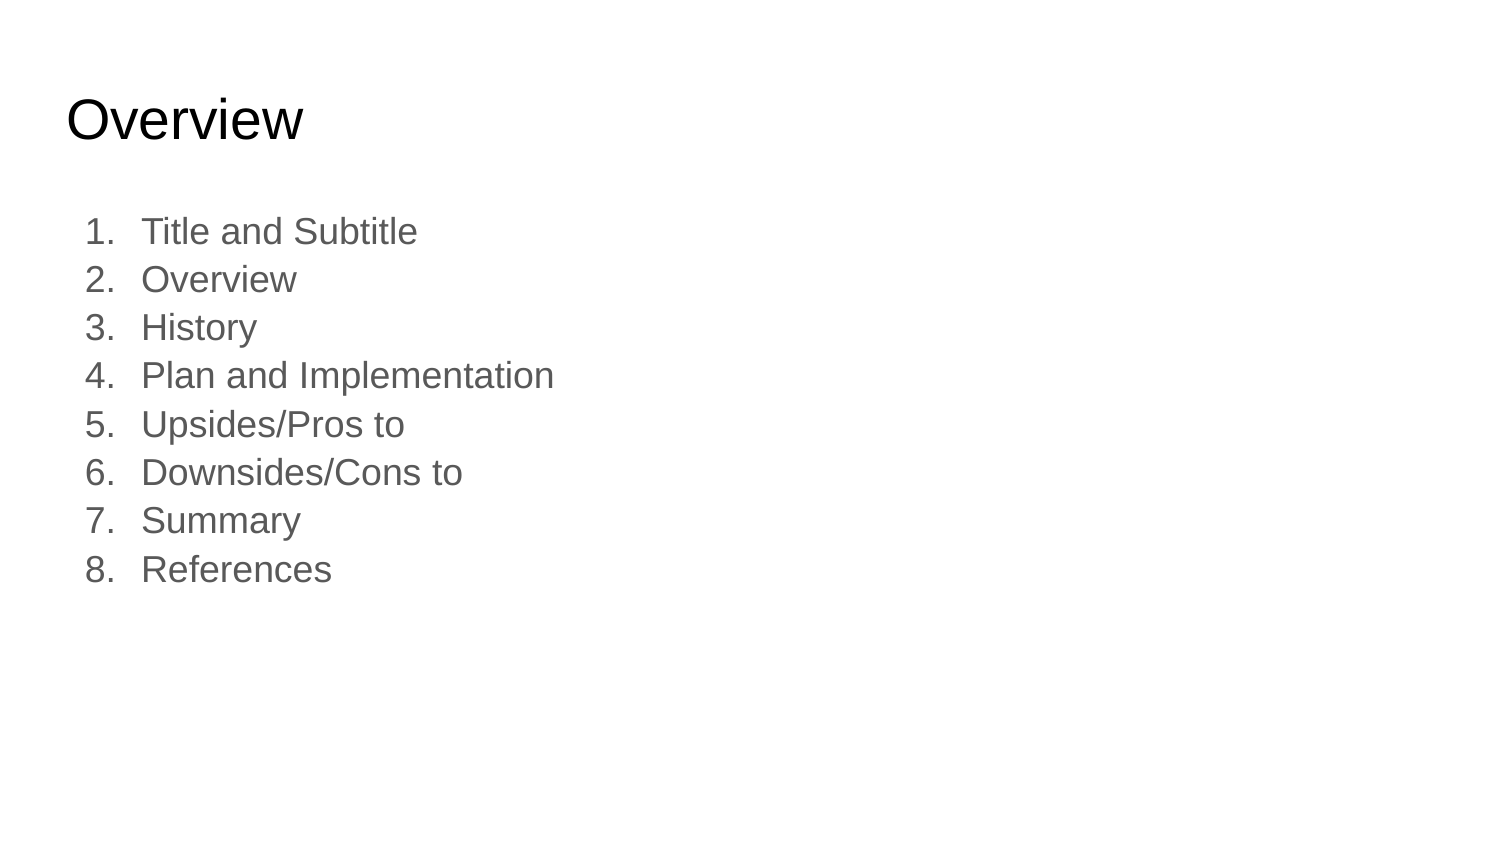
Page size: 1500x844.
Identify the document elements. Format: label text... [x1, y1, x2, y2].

list Title and Subtitle Overview History Plan and Implementation Upsides/Pros to Downsides/Cons to Summary References [51, 189, 1449, 750]
title Overview [51, 72, 1449, 167]
